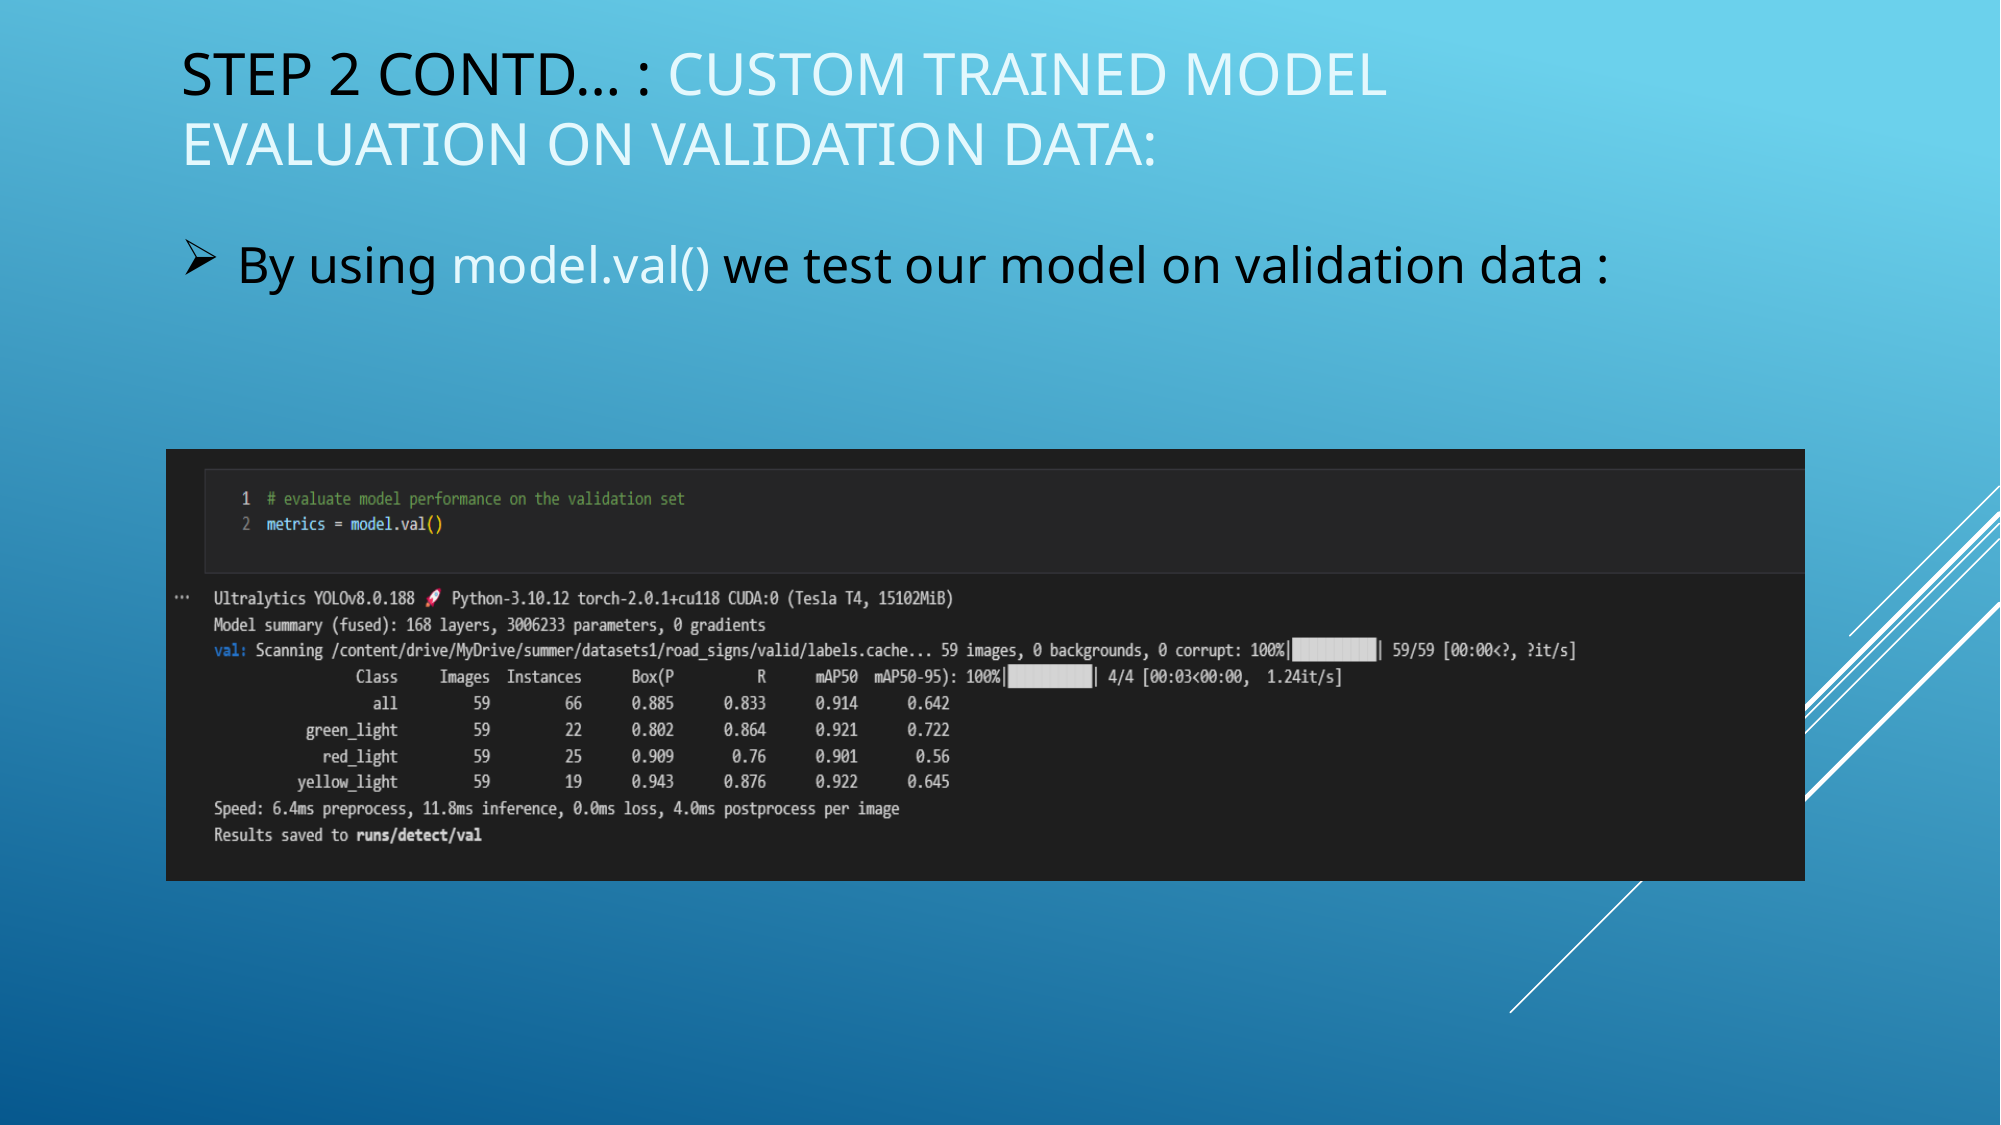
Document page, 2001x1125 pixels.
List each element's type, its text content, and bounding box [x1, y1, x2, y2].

text_box By using model.val() we test our model on validation data : [166, 226, 1804, 302]
title STEP 2 CONTD… : custom trained Model Evaluation on Validation data: [166, 68, 1766, 185]
picture [166, 449, 1805, 882]
